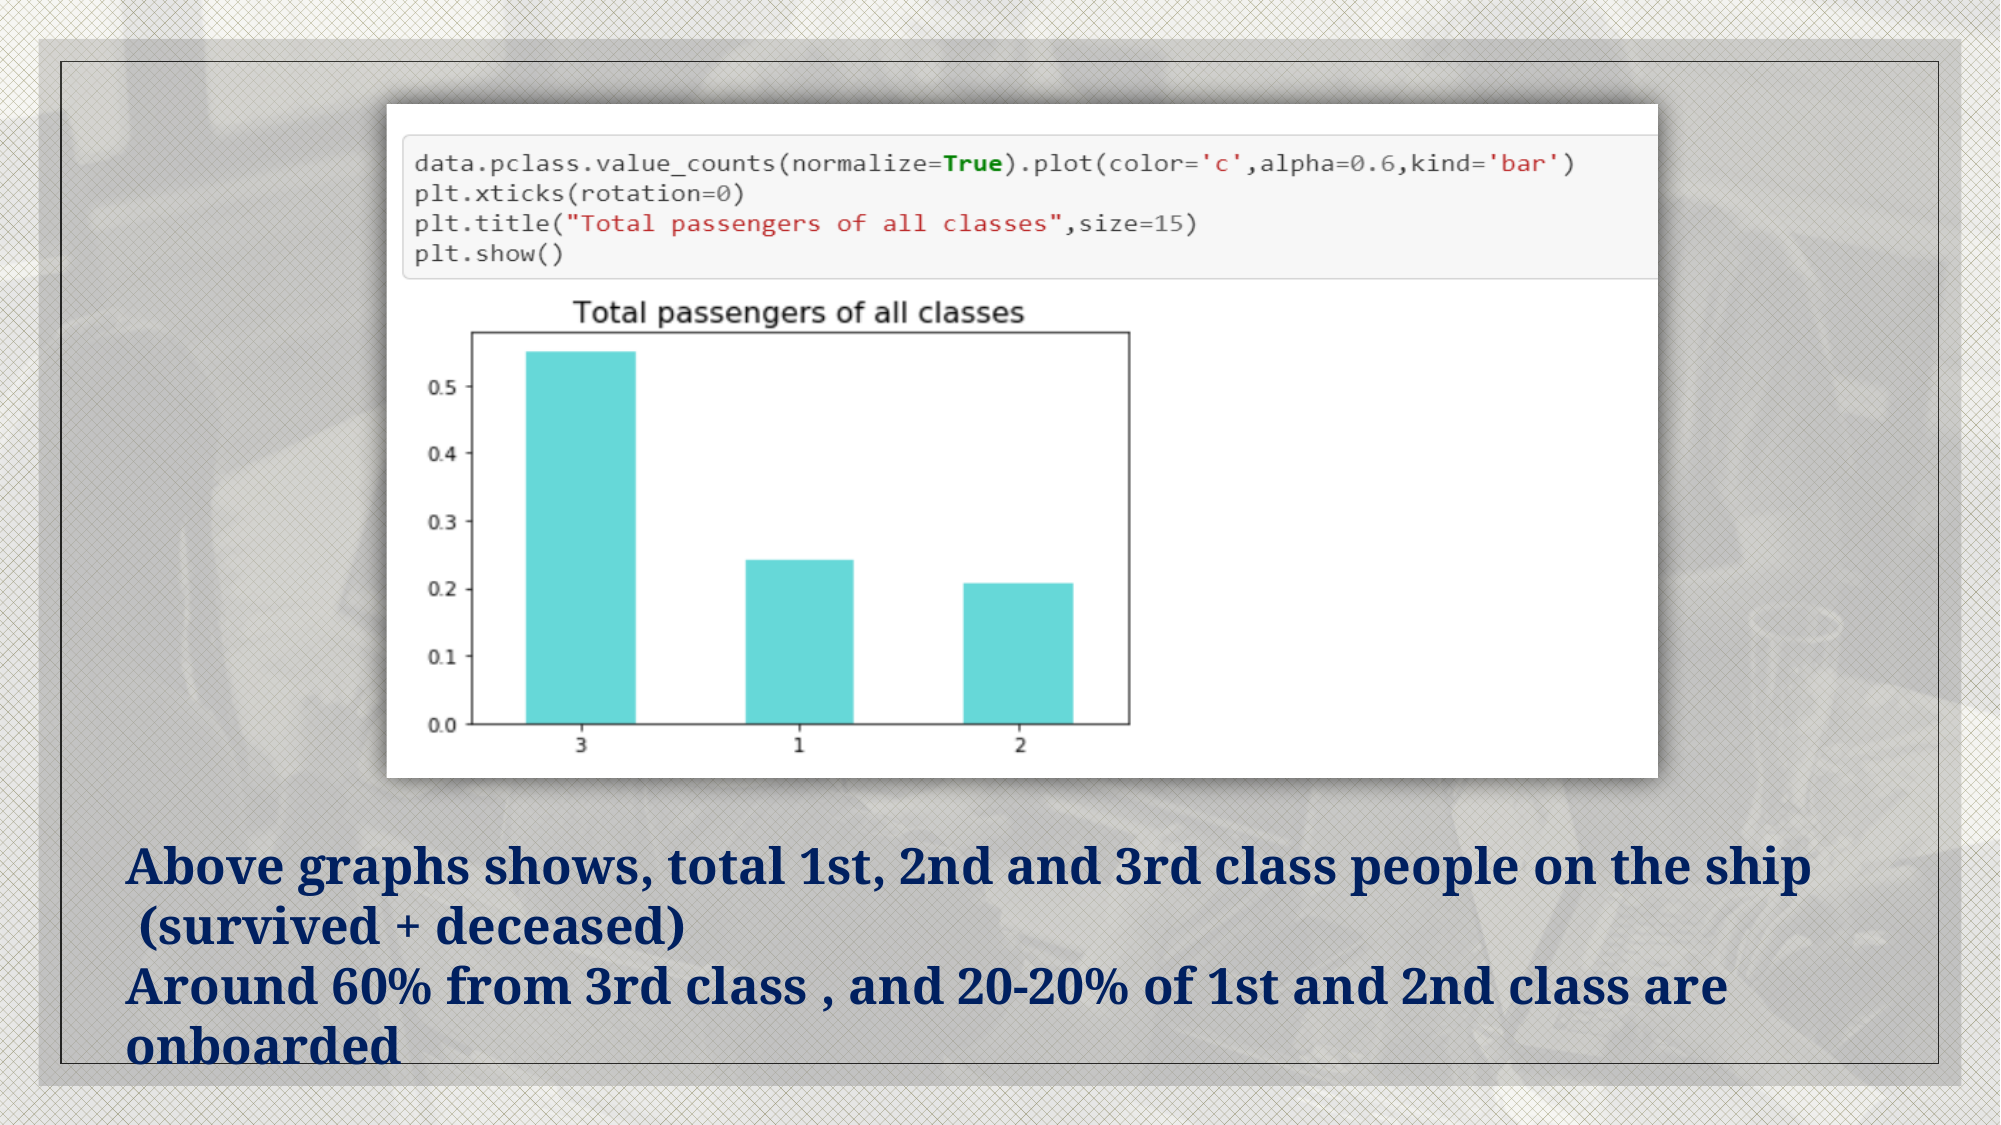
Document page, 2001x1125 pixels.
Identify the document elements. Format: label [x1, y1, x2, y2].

list [0, 0, 2000, 1125]
picture [386, 104, 1658, 778]
